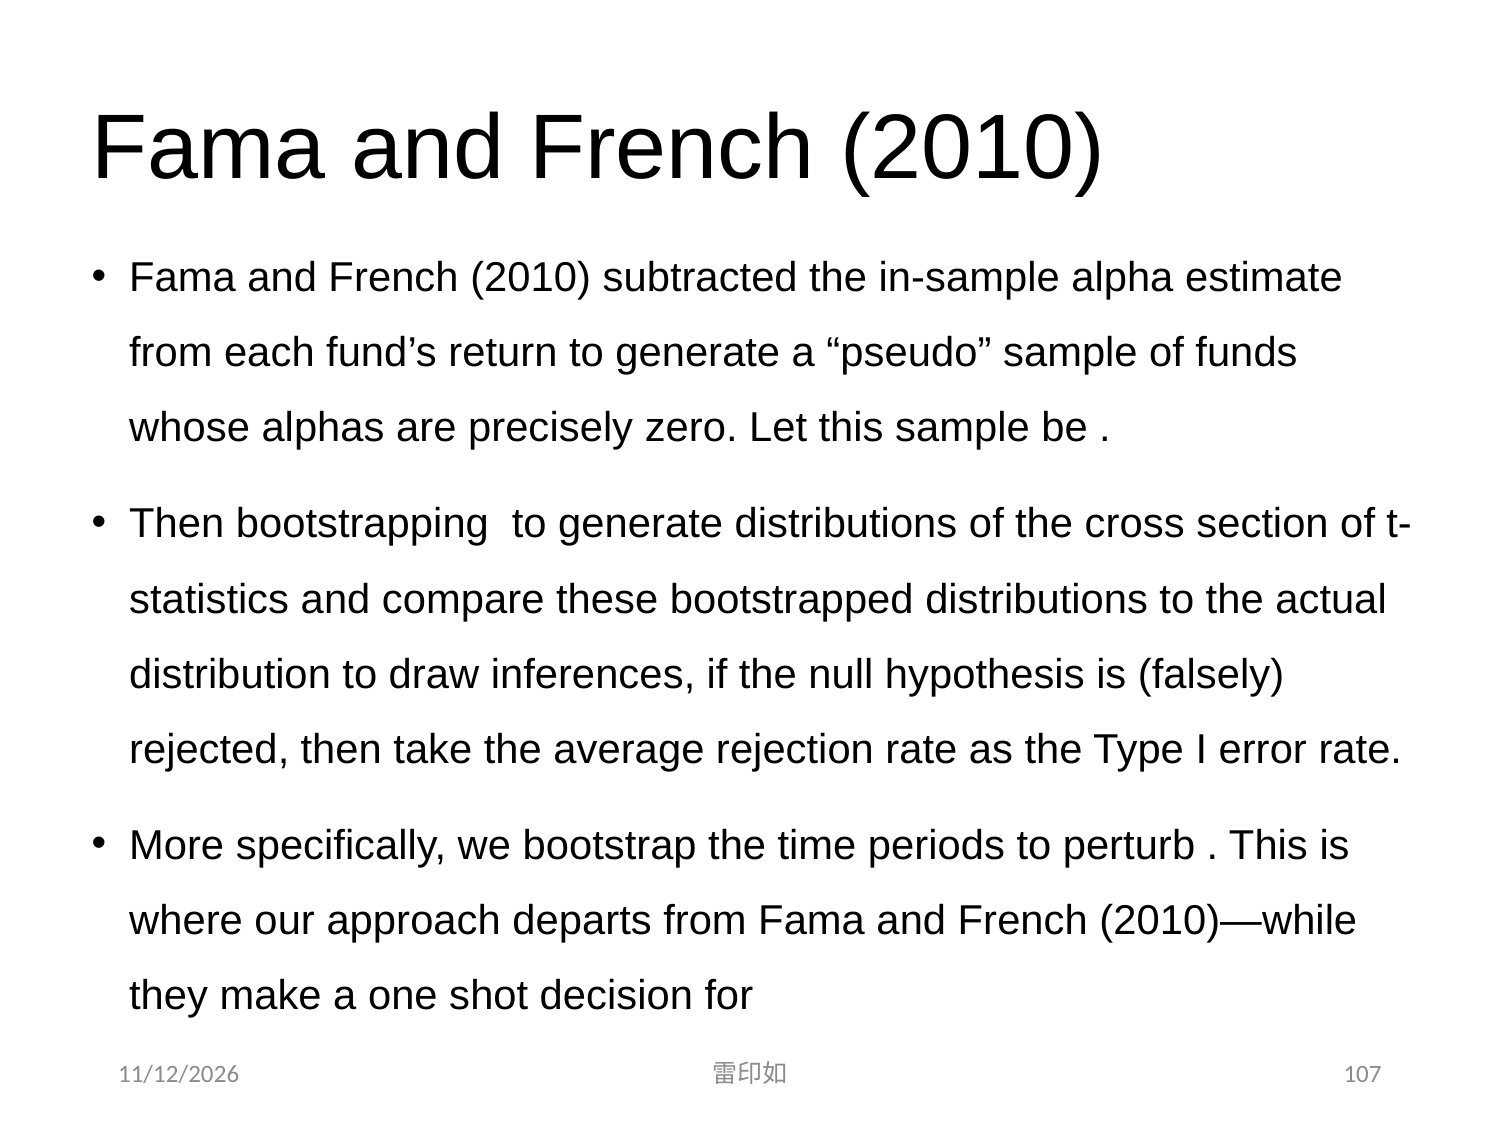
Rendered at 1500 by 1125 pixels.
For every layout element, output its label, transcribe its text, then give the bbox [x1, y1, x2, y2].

title Fama and French (2010) [76, 39, 1470, 258]
footer 雷印如 [496, 1042, 1004, 1103]
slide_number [103, 1042, 441, 1103]
slide_number 107 [1059, 1042, 1397, 1103]
